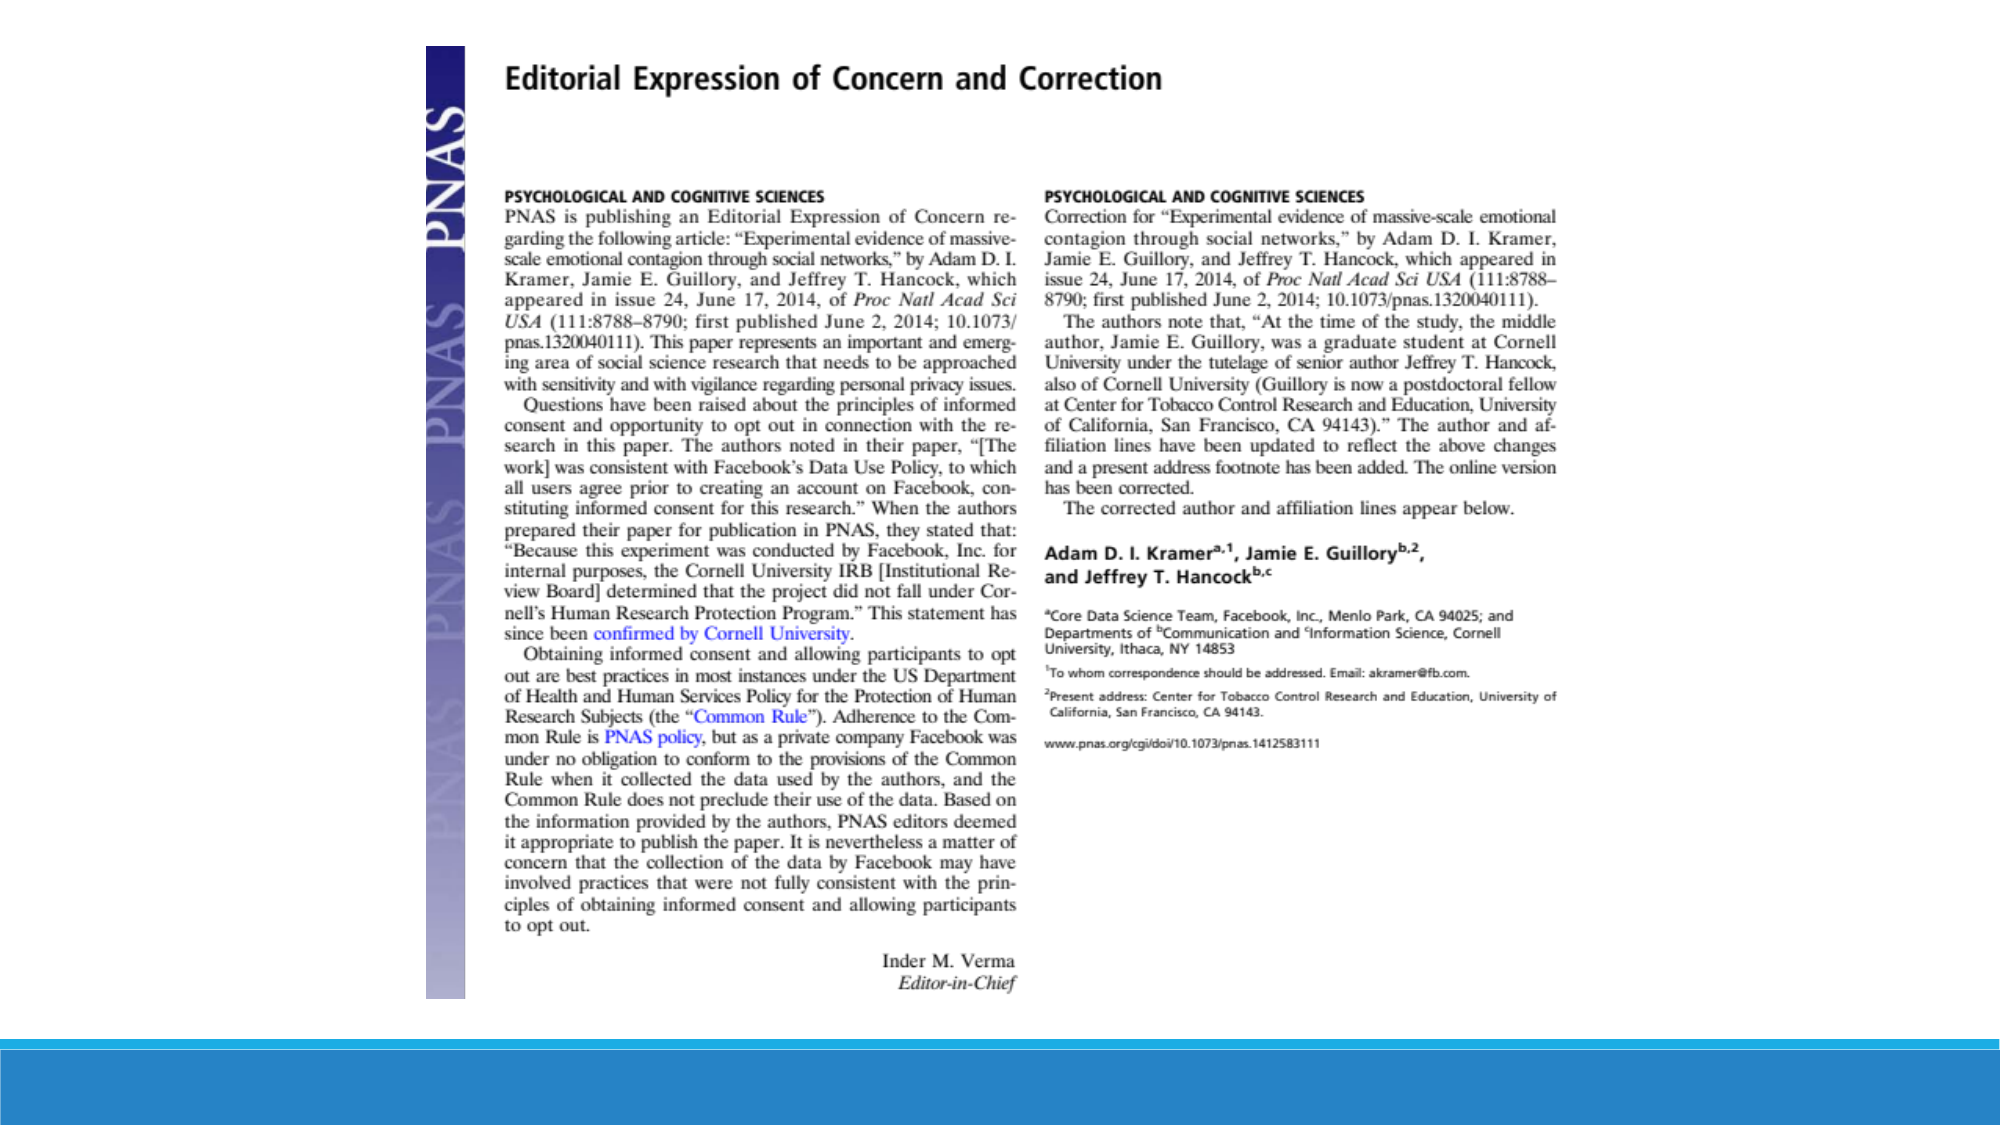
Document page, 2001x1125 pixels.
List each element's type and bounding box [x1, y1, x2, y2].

picture [425, 46, 1575, 1000]
